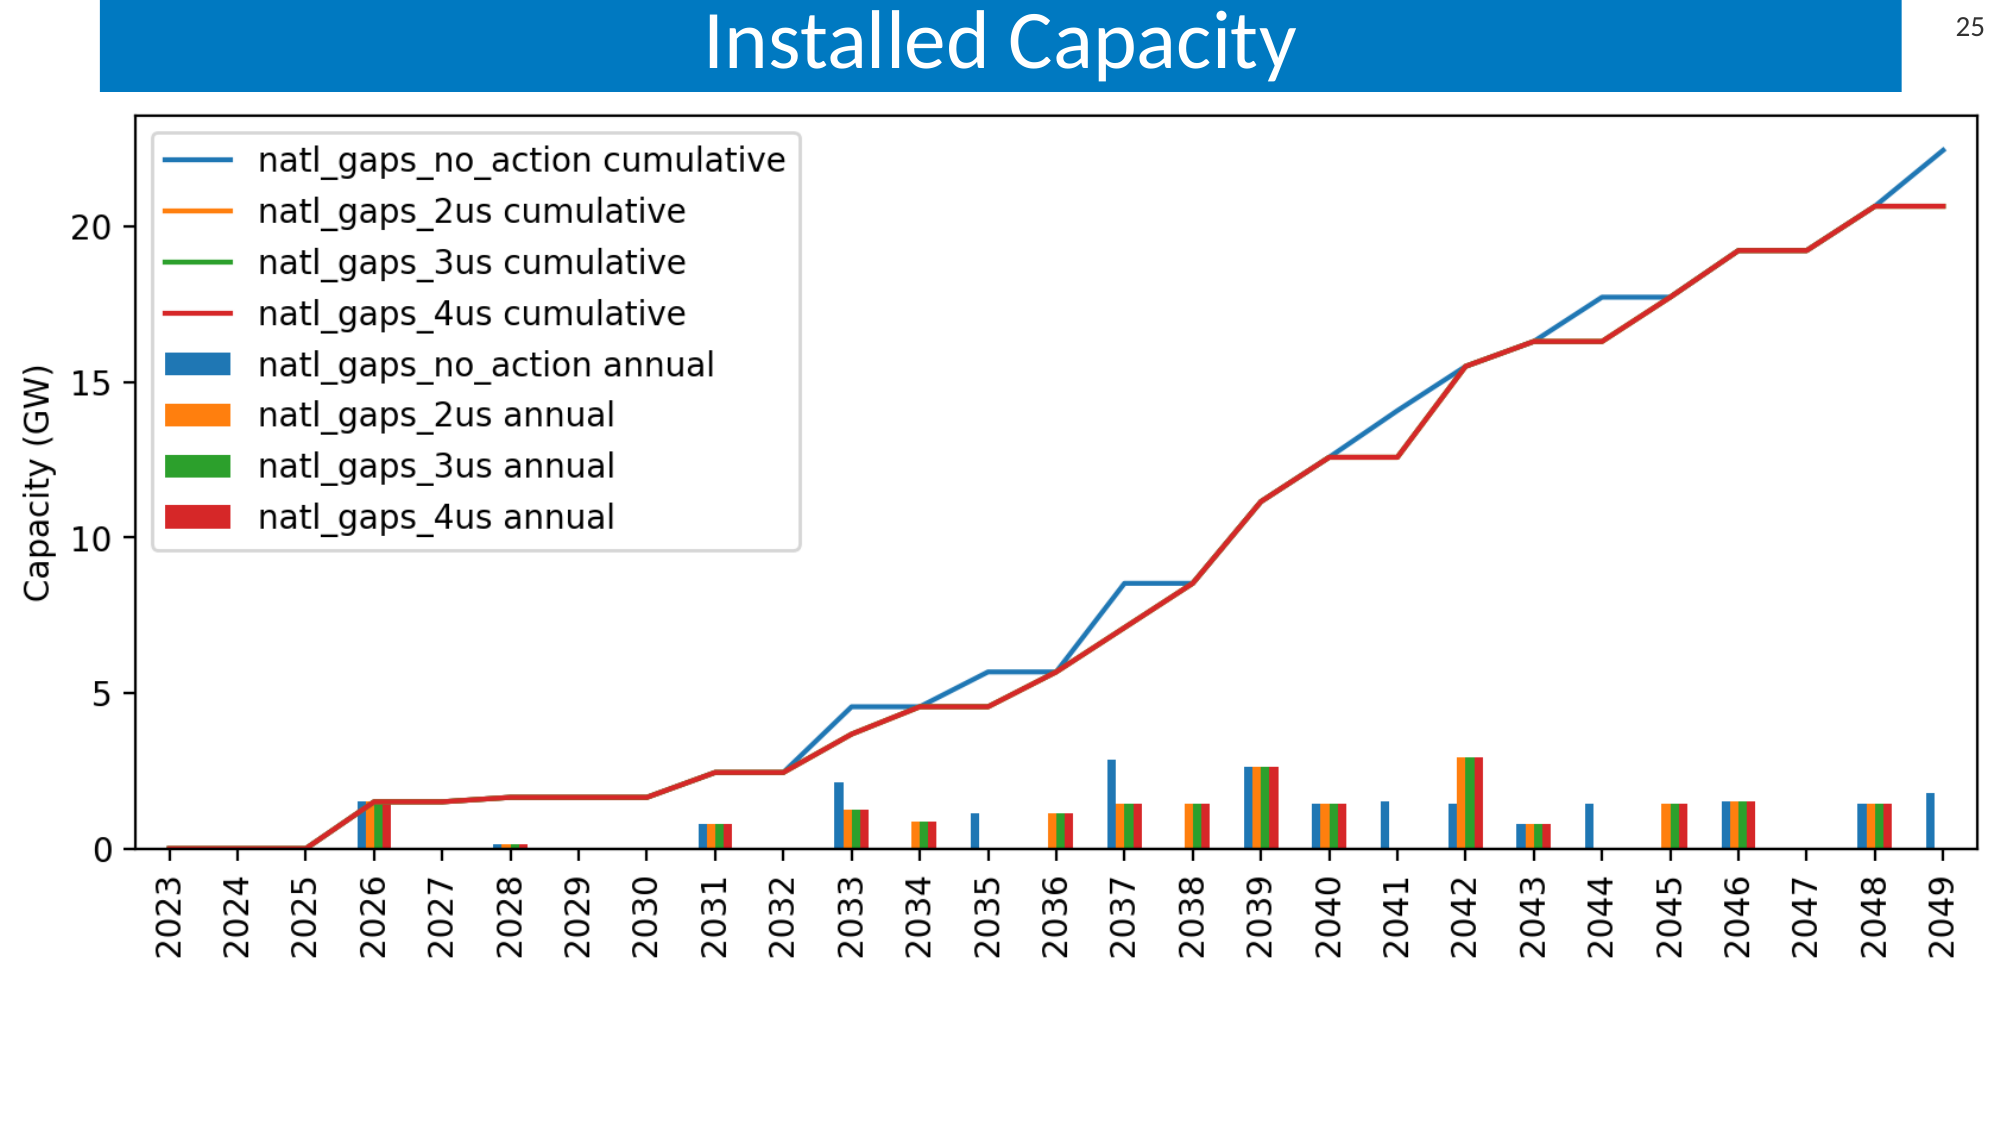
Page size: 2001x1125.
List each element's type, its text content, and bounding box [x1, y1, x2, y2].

picture [0, 92, 2000, 980]
title Installed Capacity [99, 0, 1902, 90]
